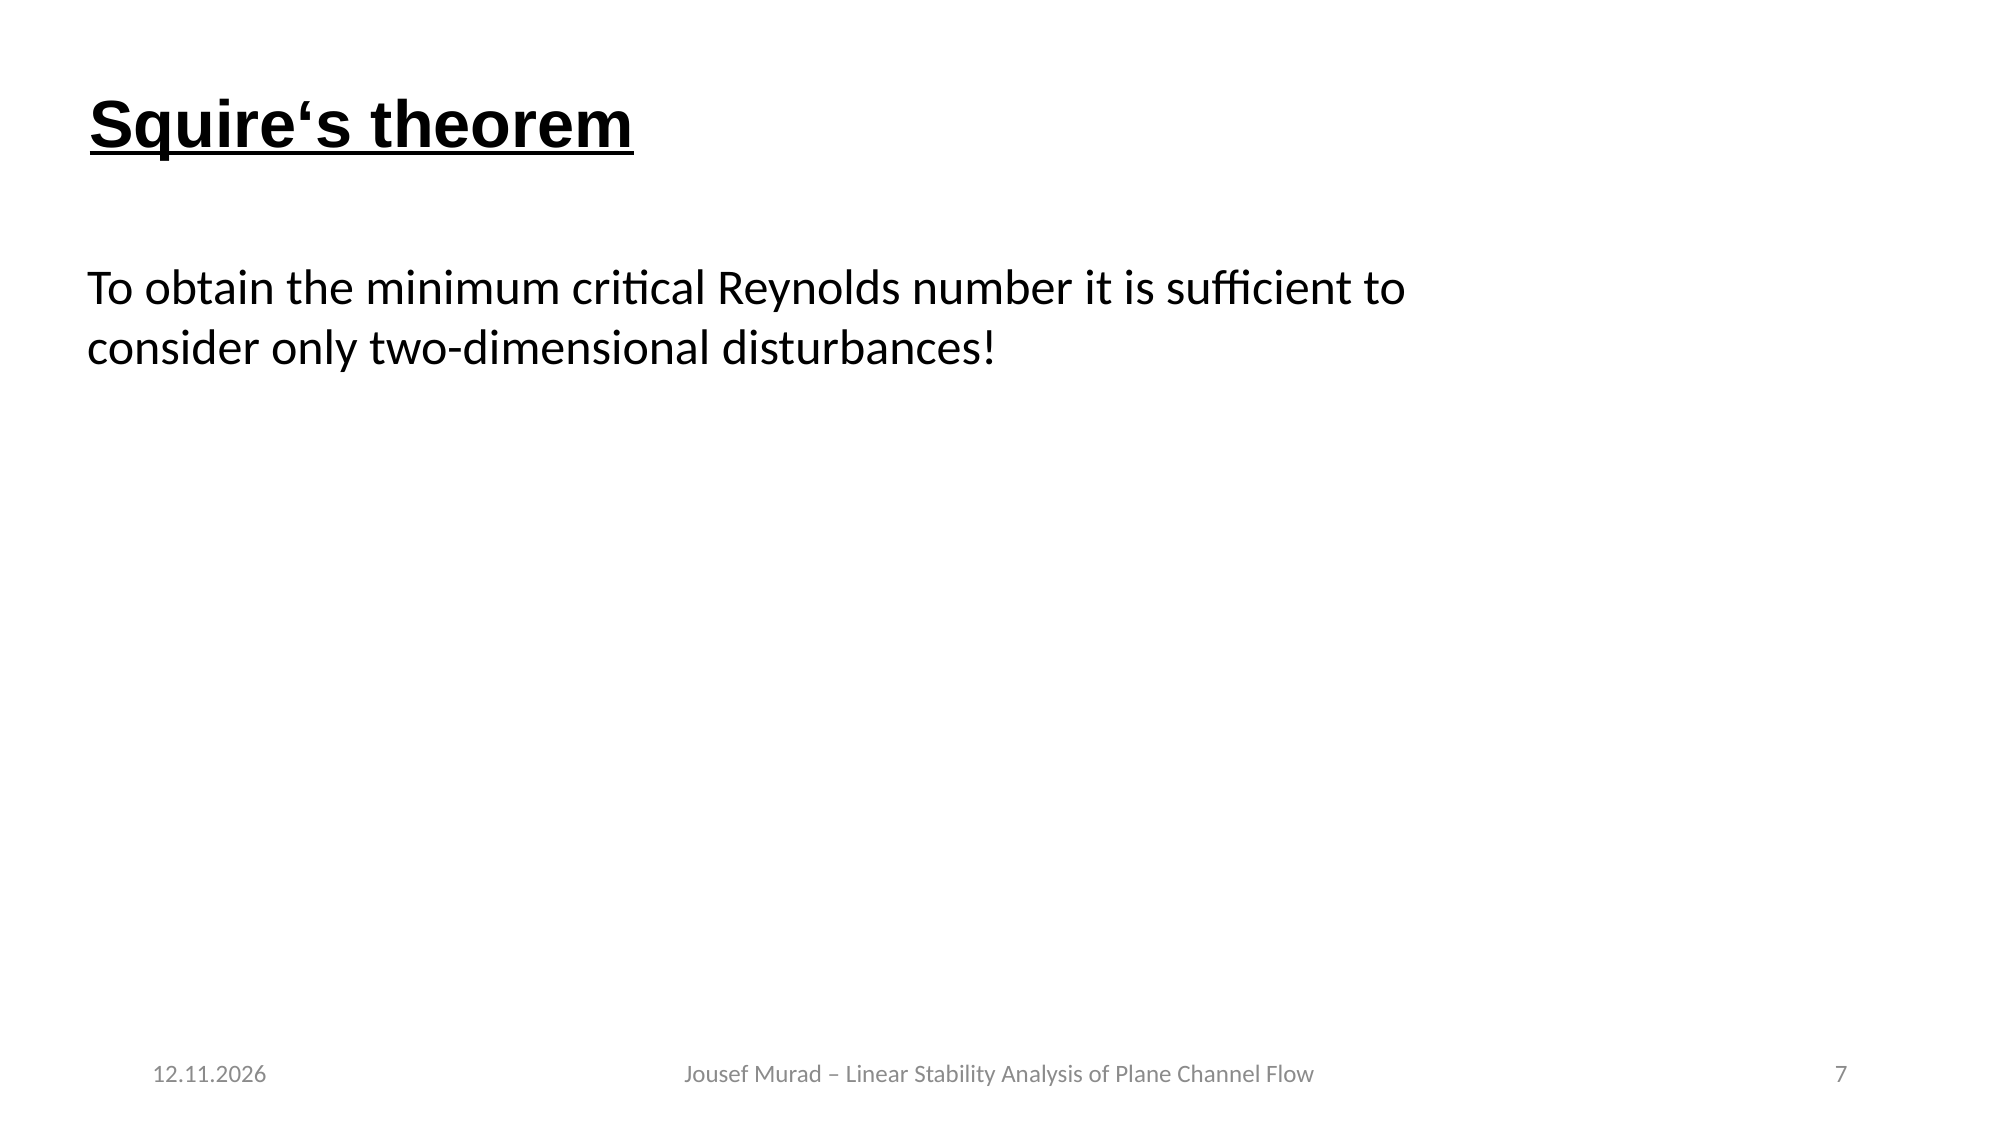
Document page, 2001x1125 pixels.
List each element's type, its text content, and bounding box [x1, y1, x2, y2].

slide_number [137, 1042, 588, 1103]
slide_number 7 [1412, 1042, 1863, 1103]
text_box Squire‘s theorem [74, 73, 650, 169]
text_box To obtain the minimum critical Reynolds number it is sufficient to consider only two-dimensional disturbances! [72, 246, 1469, 382]
footer Jousef Murad – Linear Stability Analysis of Plane Channel Flow [662, 1042, 1338, 1103]
